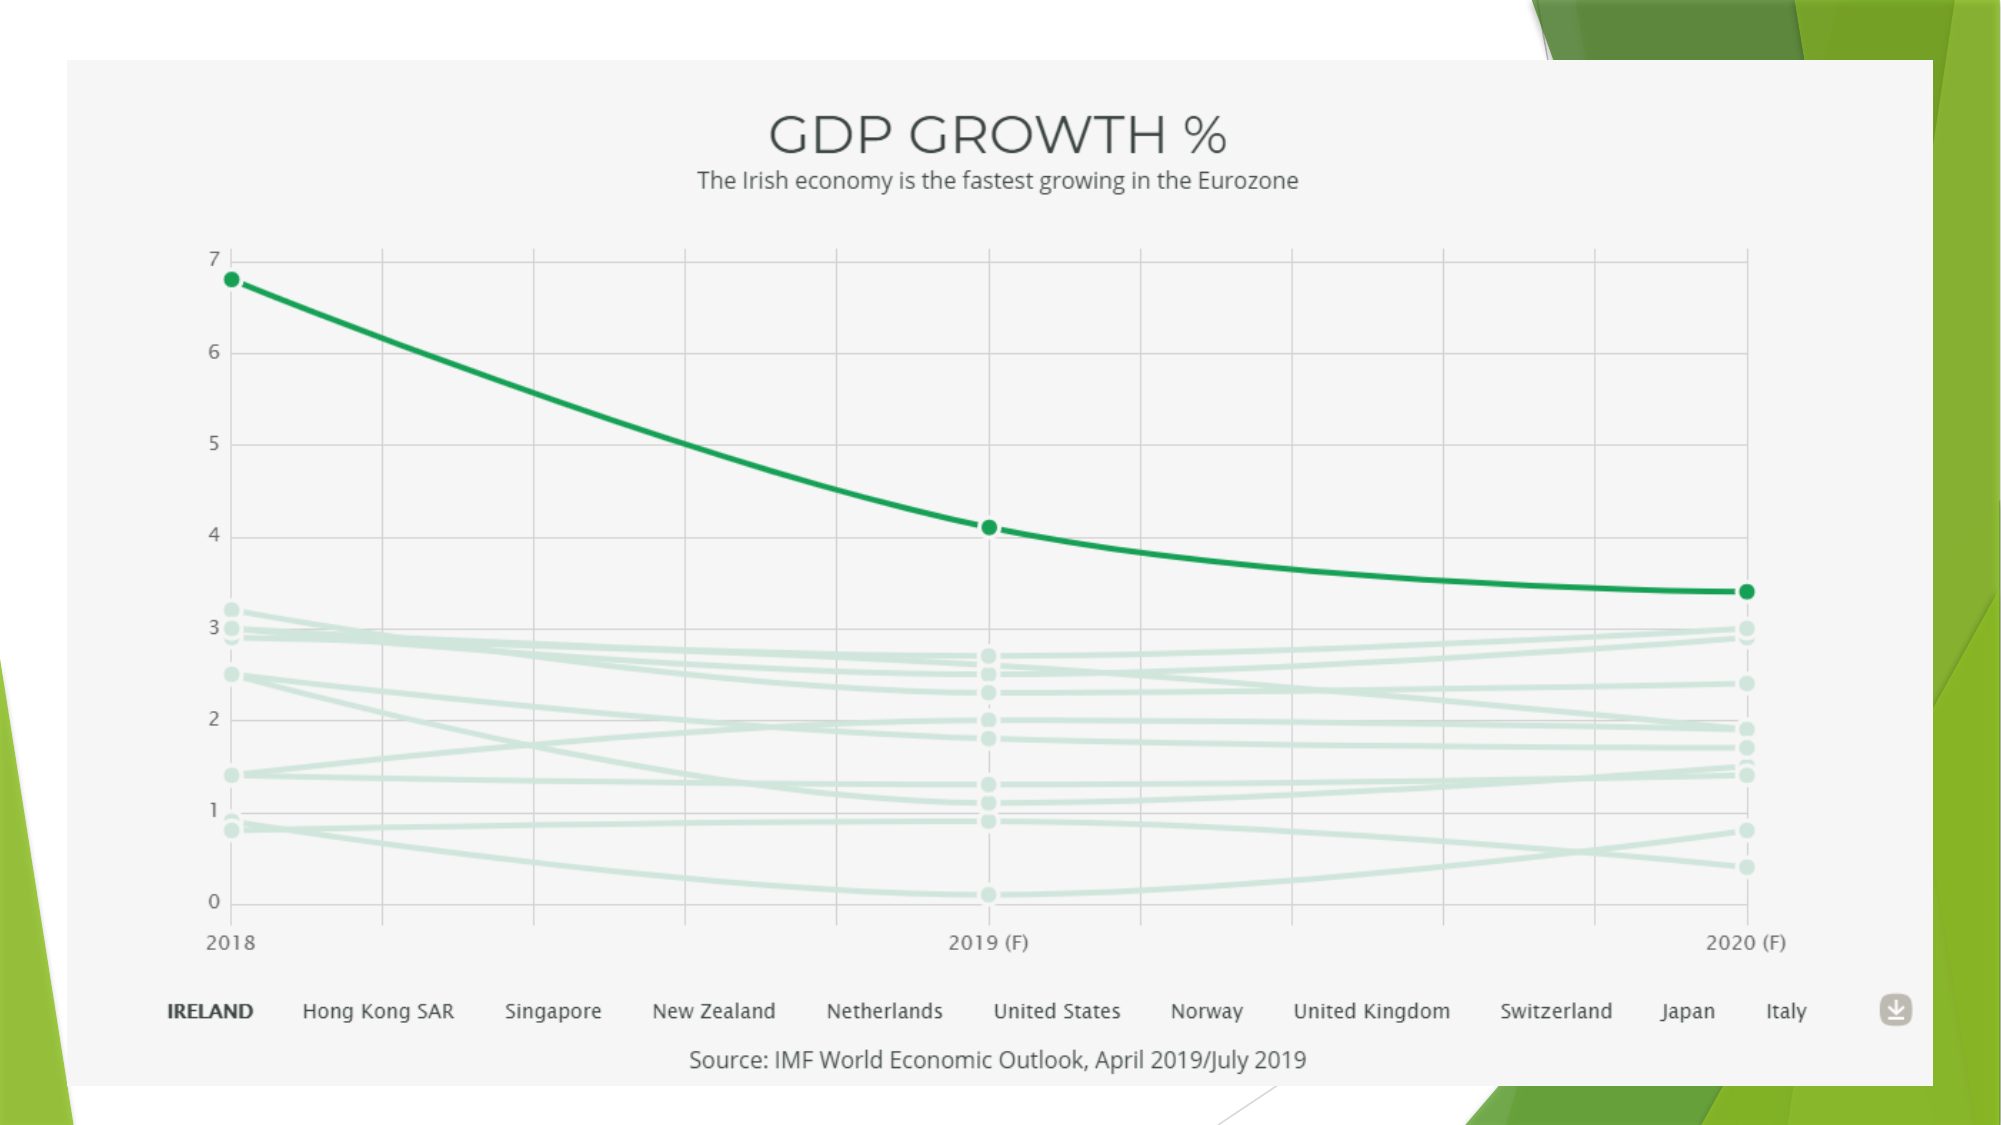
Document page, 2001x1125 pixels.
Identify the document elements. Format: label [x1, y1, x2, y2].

picture [66, 59, 1934, 1086]
